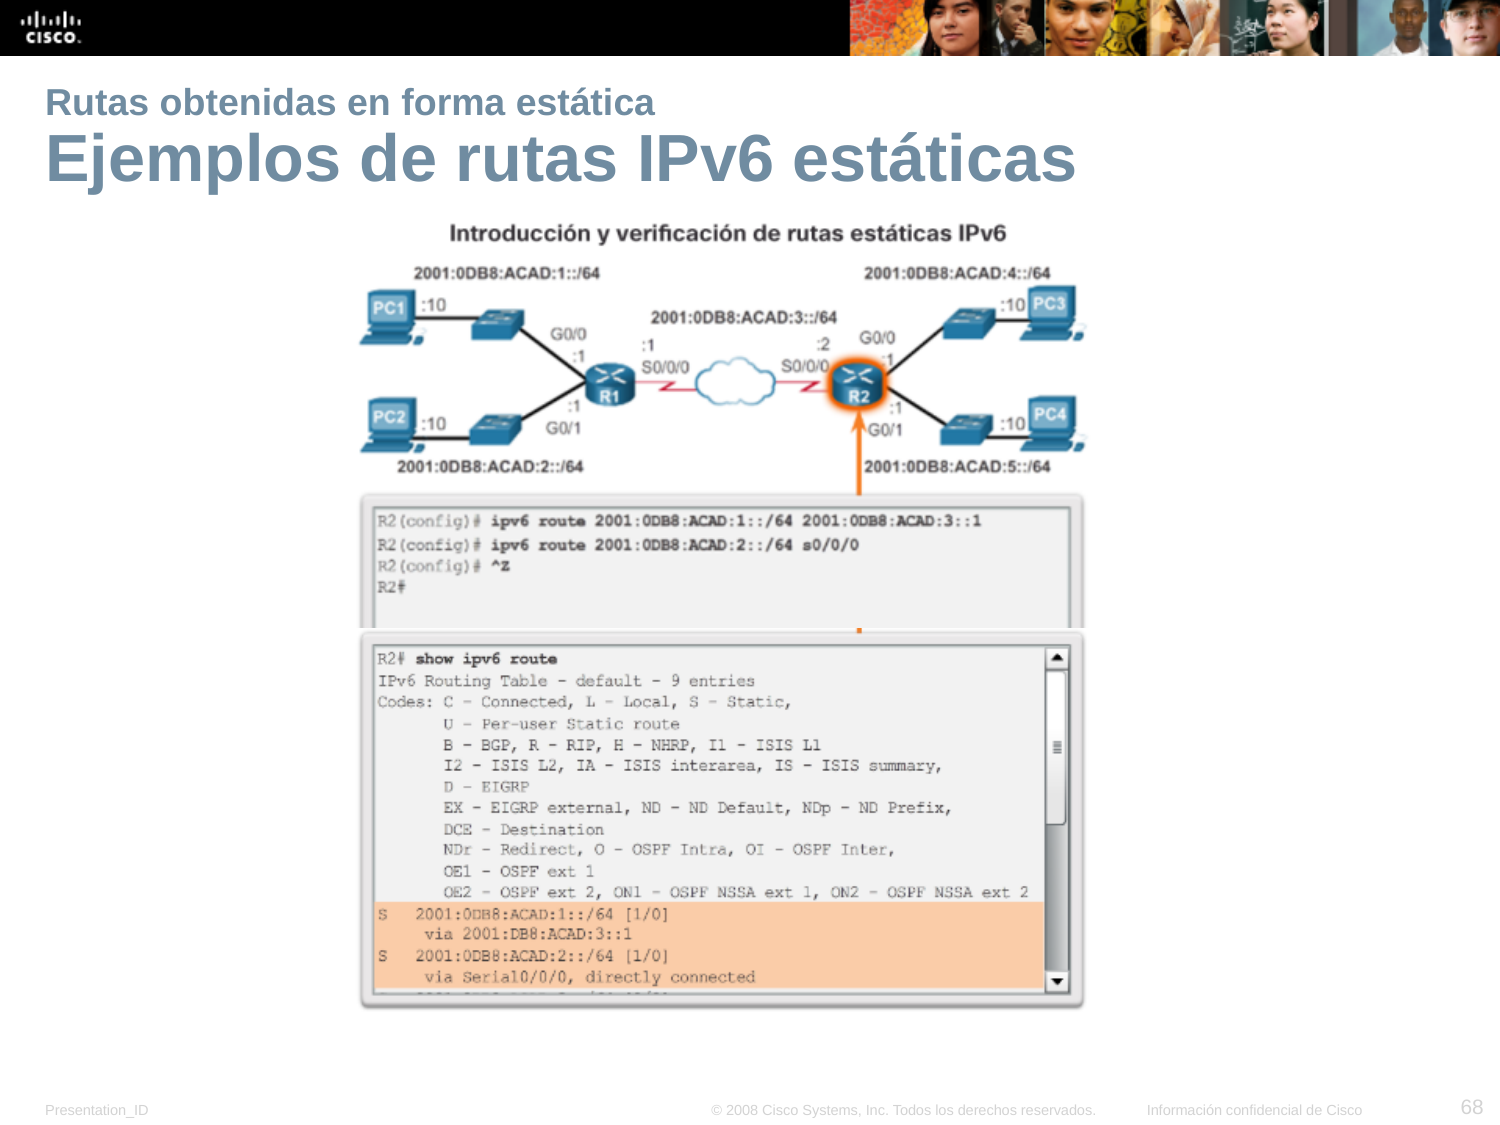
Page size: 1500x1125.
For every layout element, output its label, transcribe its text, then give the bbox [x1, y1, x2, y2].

picture [0, 0, 1500, 56]
picture [337, 628, 1124, 1012]
title Rutas obtenidas en forma estática Ejemplos de rutas IPv6 estáticas [31, 64, 1471, 203]
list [334, 221, 1121, 629]
